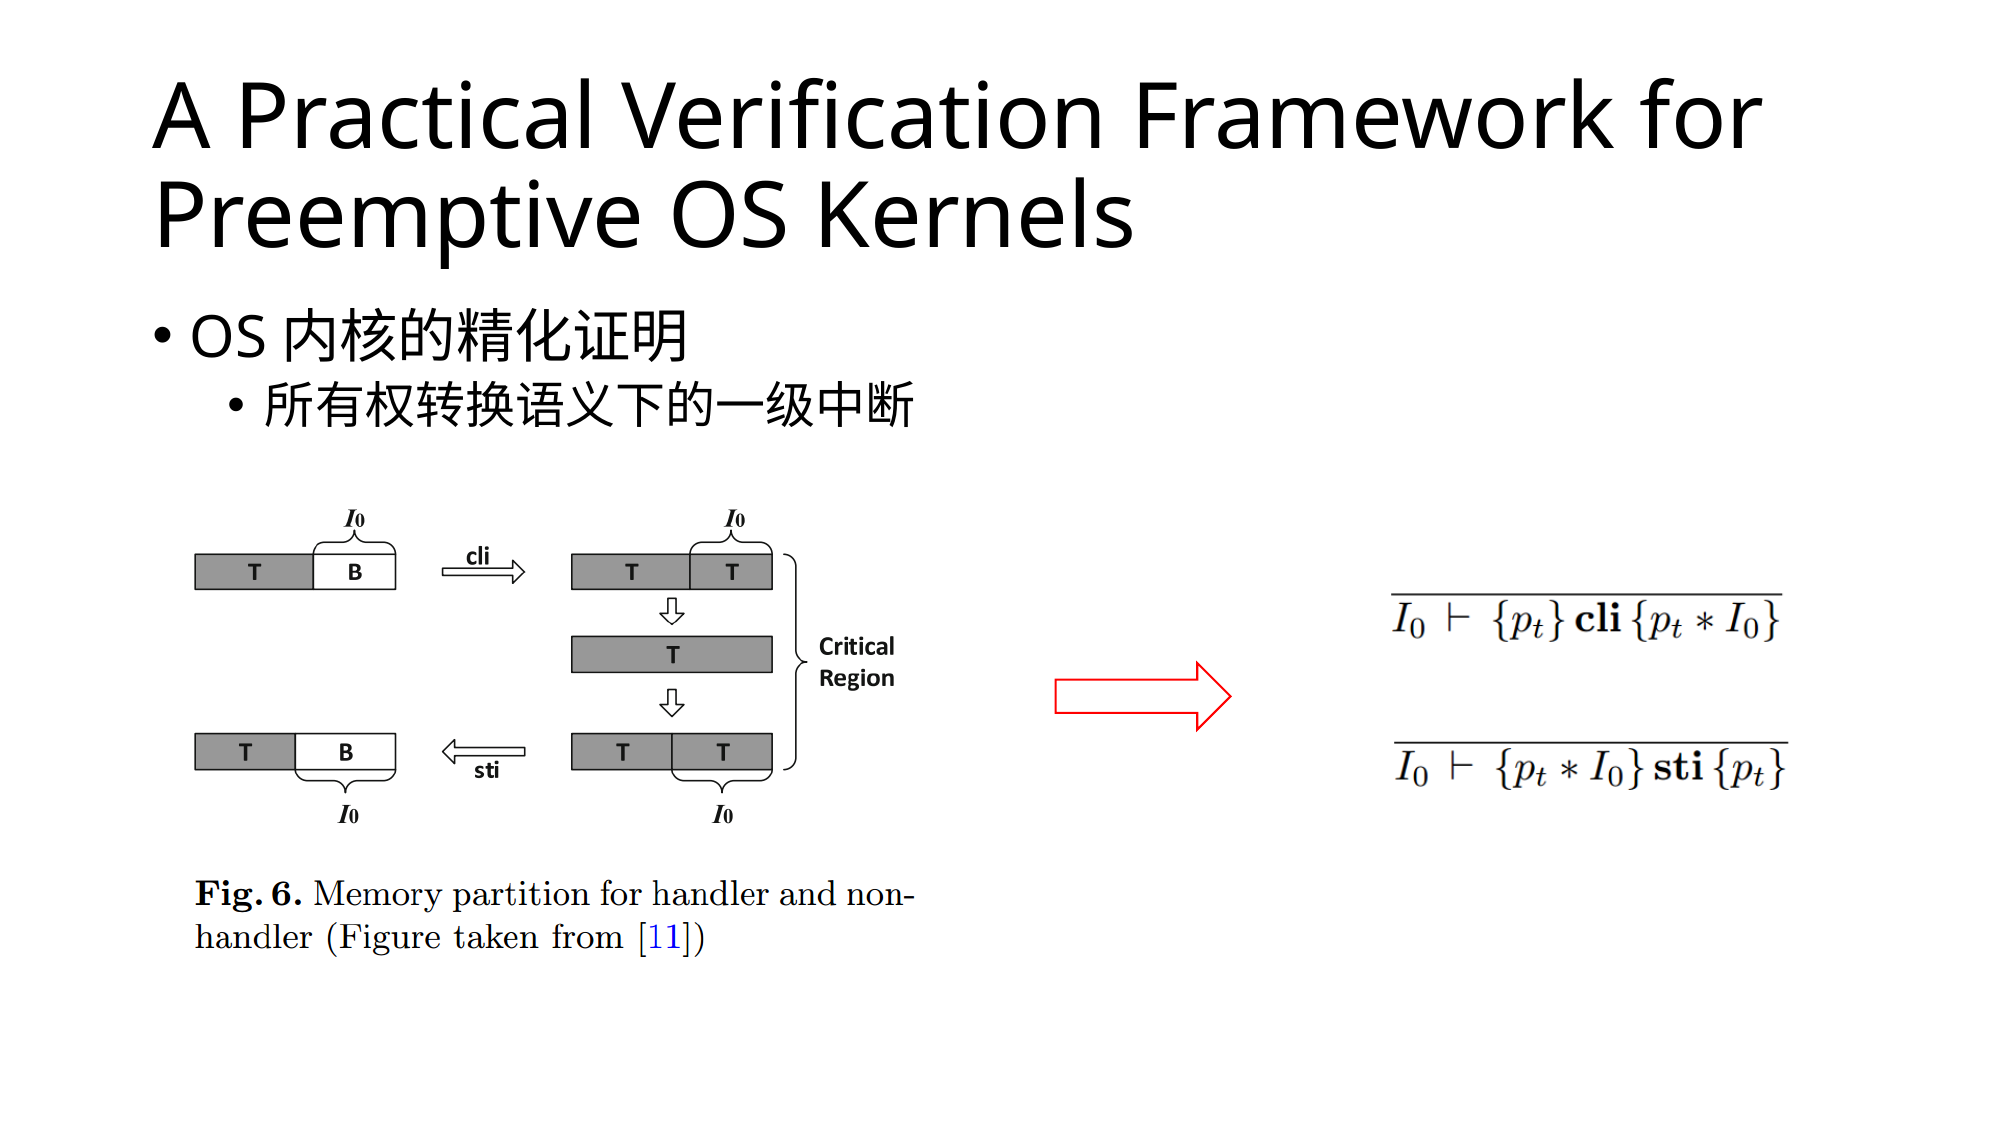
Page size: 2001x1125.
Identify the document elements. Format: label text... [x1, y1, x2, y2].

list OS内核的精化证明 所有权转换语义下的一级中断 [137, 299, 1863, 1014]
title A Practical Verification Framework for Preemptive OS Kernels [137, 59, 1863, 278]
picture [1365, 562, 1828, 666]
text_box [1054, 660, 1232, 733]
picture [172, 472, 945, 975]
picture [1365, 702, 1829, 813]
